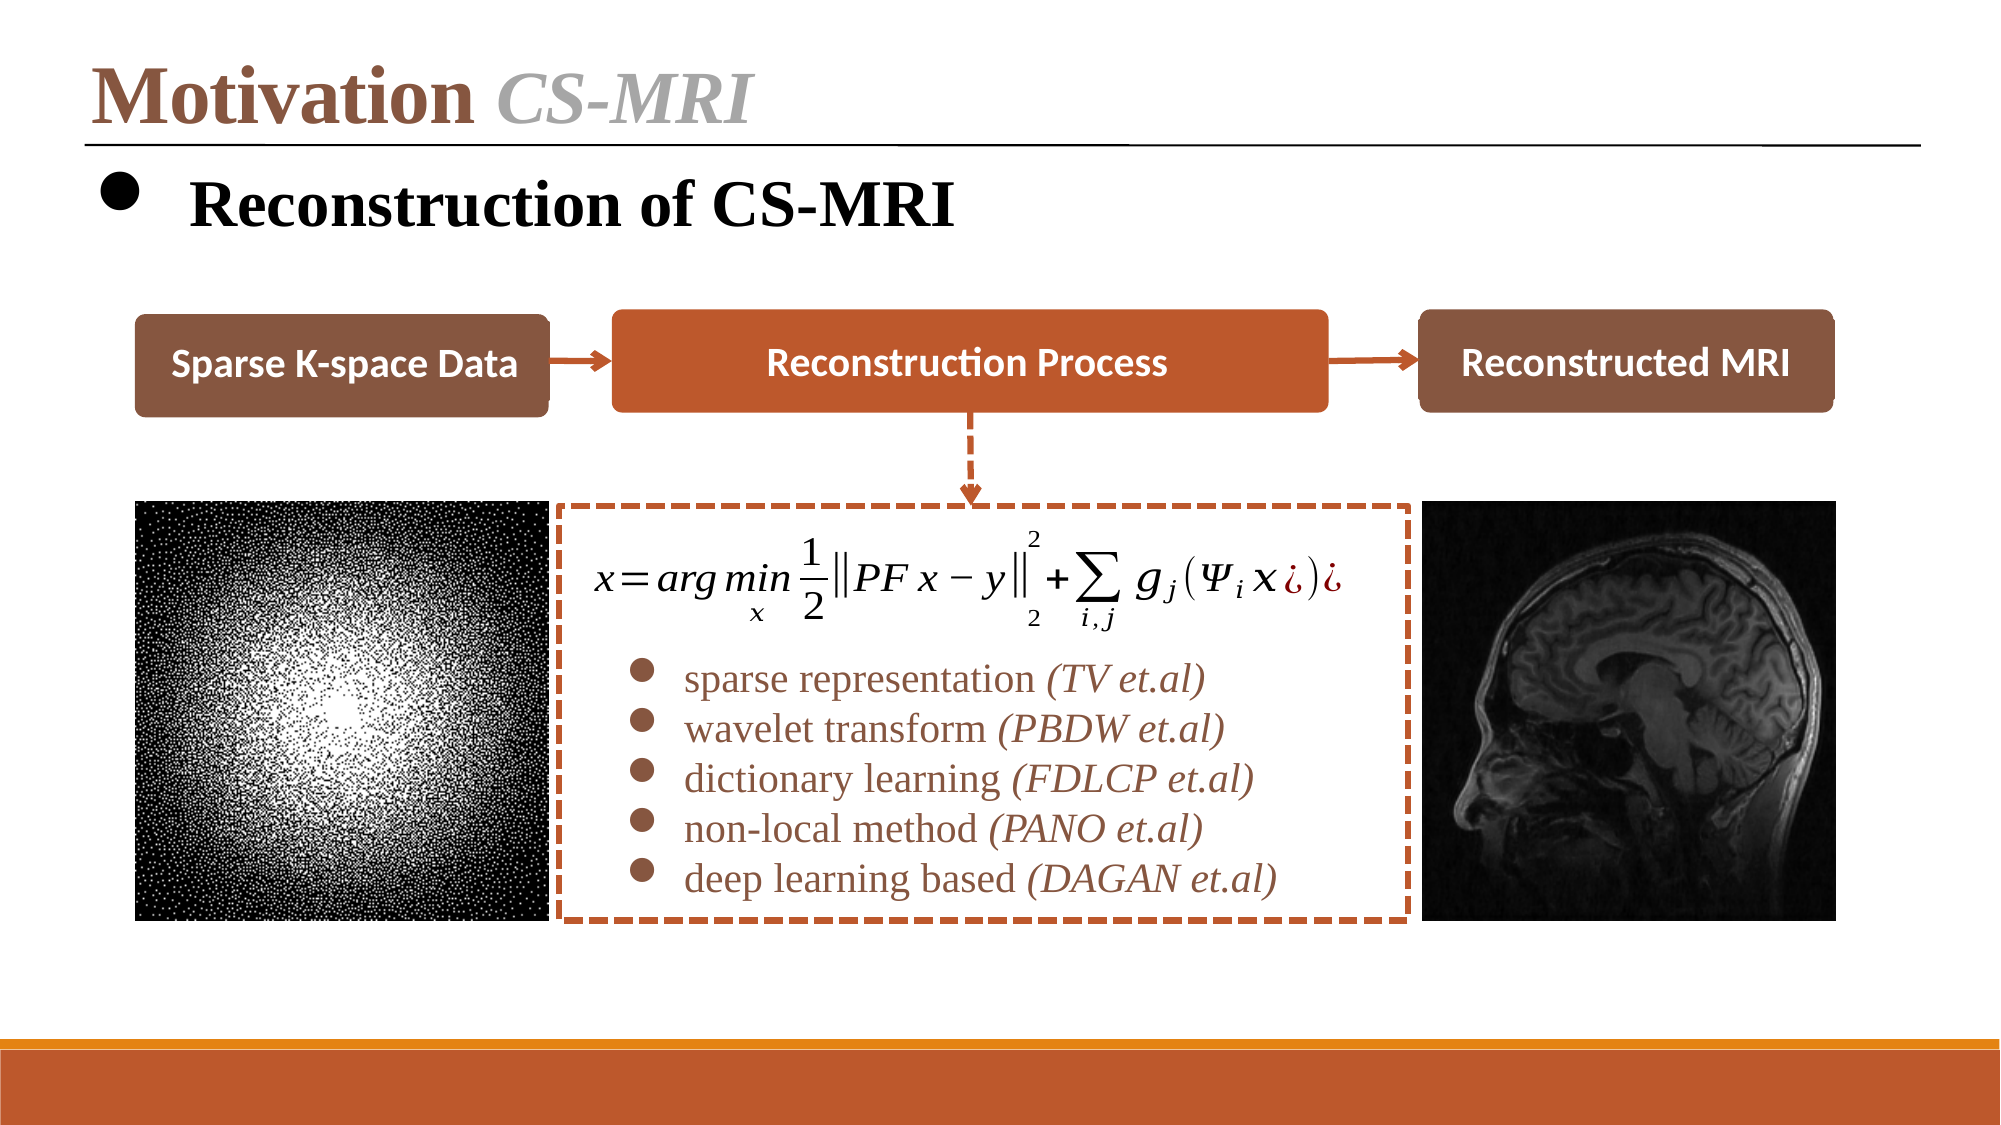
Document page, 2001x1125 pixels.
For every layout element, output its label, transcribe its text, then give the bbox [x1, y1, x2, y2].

text_box Motivation CS-MRI [76, 48, 1727, 167]
text_box [558, 504, 1409, 922]
text_box Sparse K-space Data [140, 321, 550, 401]
text_box [1418, 308, 1835, 319]
text_box [1418, 400, 1835, 414]
text_box [610, 308, 1330, 414]
text_box Reconstruction of CS-MRI [80, 167, 973, 248]
text_box sparse representation (TV et.al) wavelet transform (PBDW et.al) dictionary learning (FDLCP et.al) non-local method (PANO et.al) deep learning based (DAGAN et.al) [611, 643, 1332, 959]
text_box Reconstructed MRI [1418, 319, 1835, 400]
picture [1421, 500, 1837, 921]
text_box [133, 312, 550, 419]
picture [134, 500, 550, 921]
text_box Reconstruction Process [672, 319, 1272, 400]
